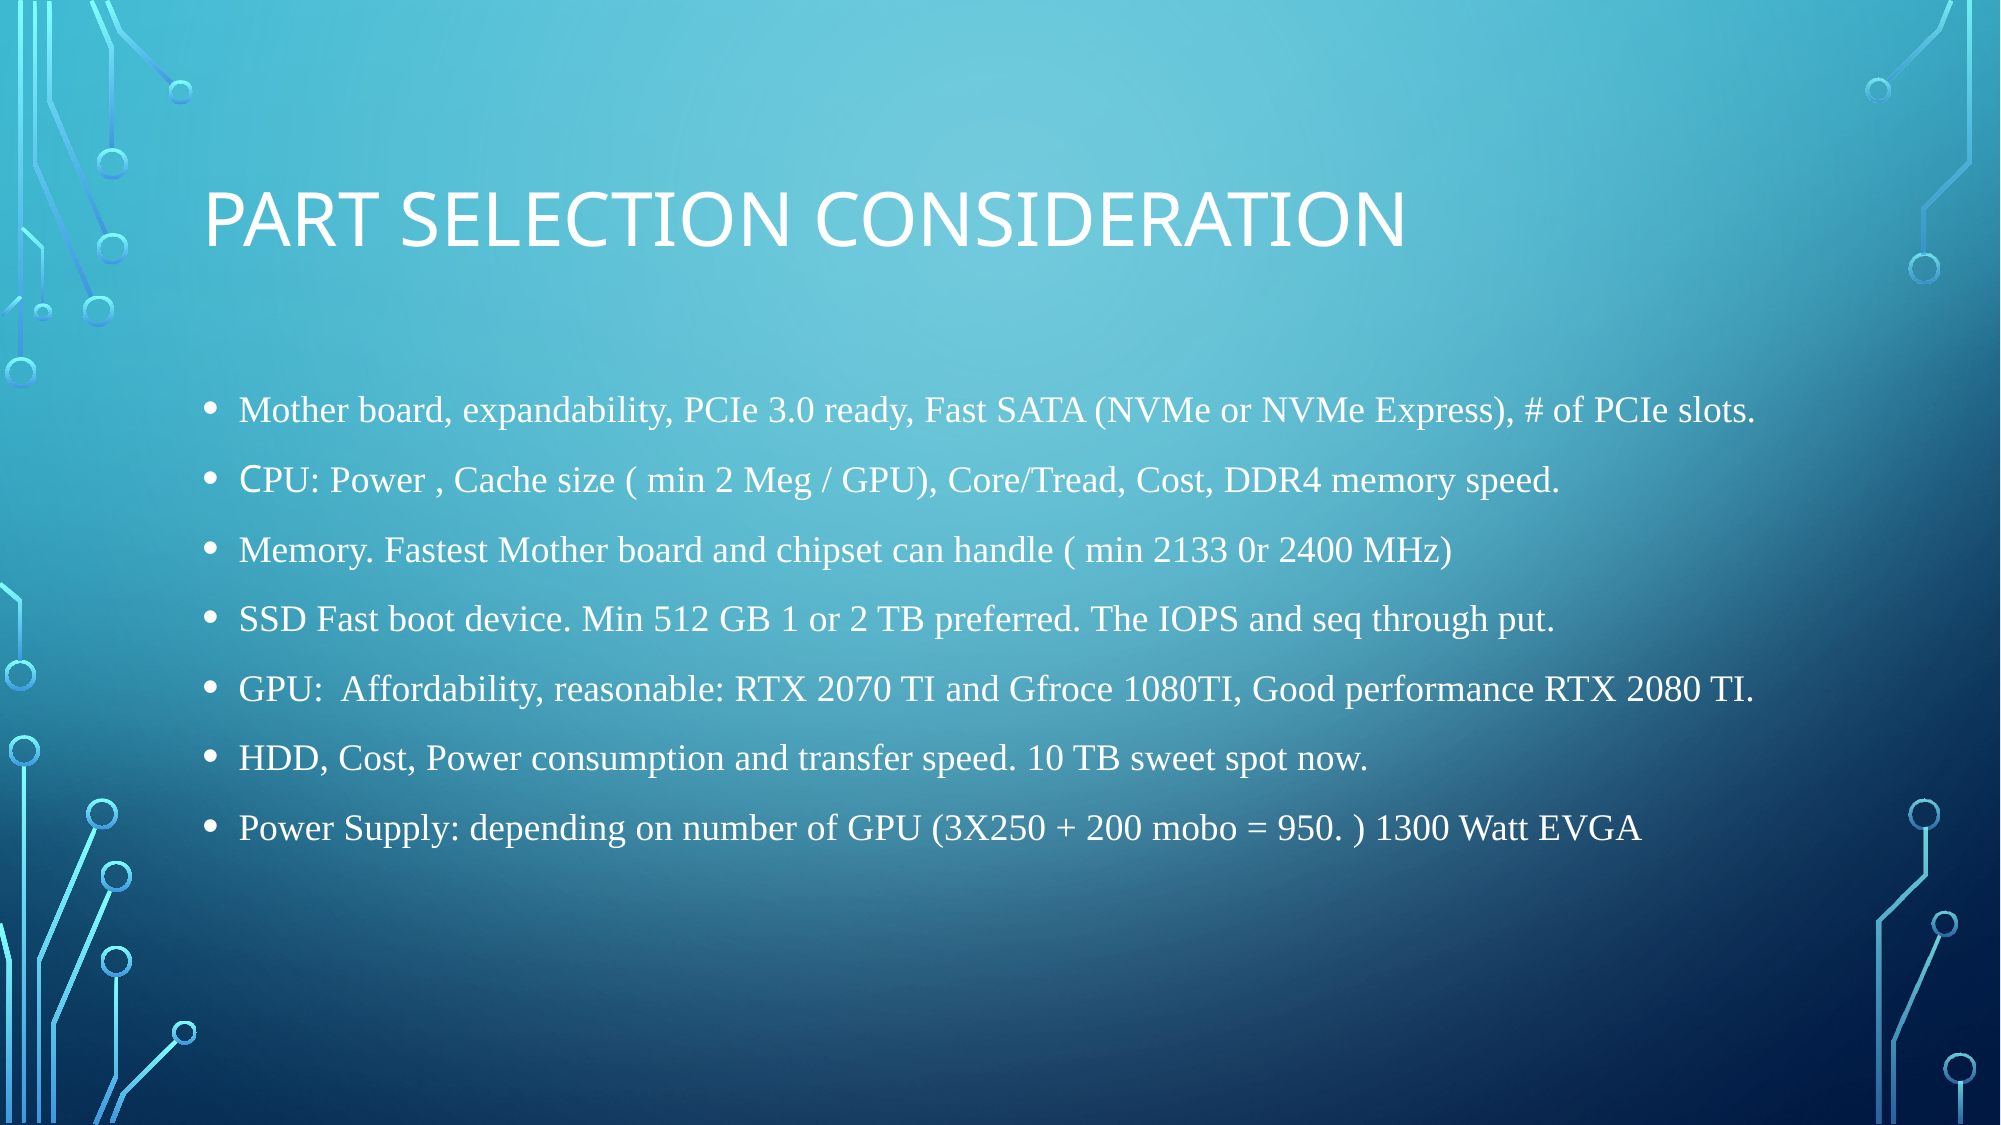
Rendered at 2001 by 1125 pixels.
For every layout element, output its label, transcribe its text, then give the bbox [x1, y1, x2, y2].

list Mother board, expandability, PCIe 3.0 ready, Fast SATA (NVMe or NVMe Express), # of PCIe slots. CPU: Power , Cache size ( min 2 Meg / GPU), Core/Tread, Cost, DDR4 memory speed. Memory. Fastest Mother board and chipset can handle ( min 2133 0r 2400 MHz) SSD Fast boot device. Min 512 GB 1 or 2 TB preferred. The IOPS and seq through put. GPU: Affordability, reasonable: RTX 2070 TI and Gfroce 1080TI, Good performance RTX 2080 TI. HDD, Cost, Power consumption and transfer speed. 10 TB sweet spot now. Power Supply: depending on number of GPU (3X250 + 200 mobo = 950. ) 1300 Watt EVGA [187, 369, 1813, 950]
title Part selection Consideration [187, 101, 1813, 344]
